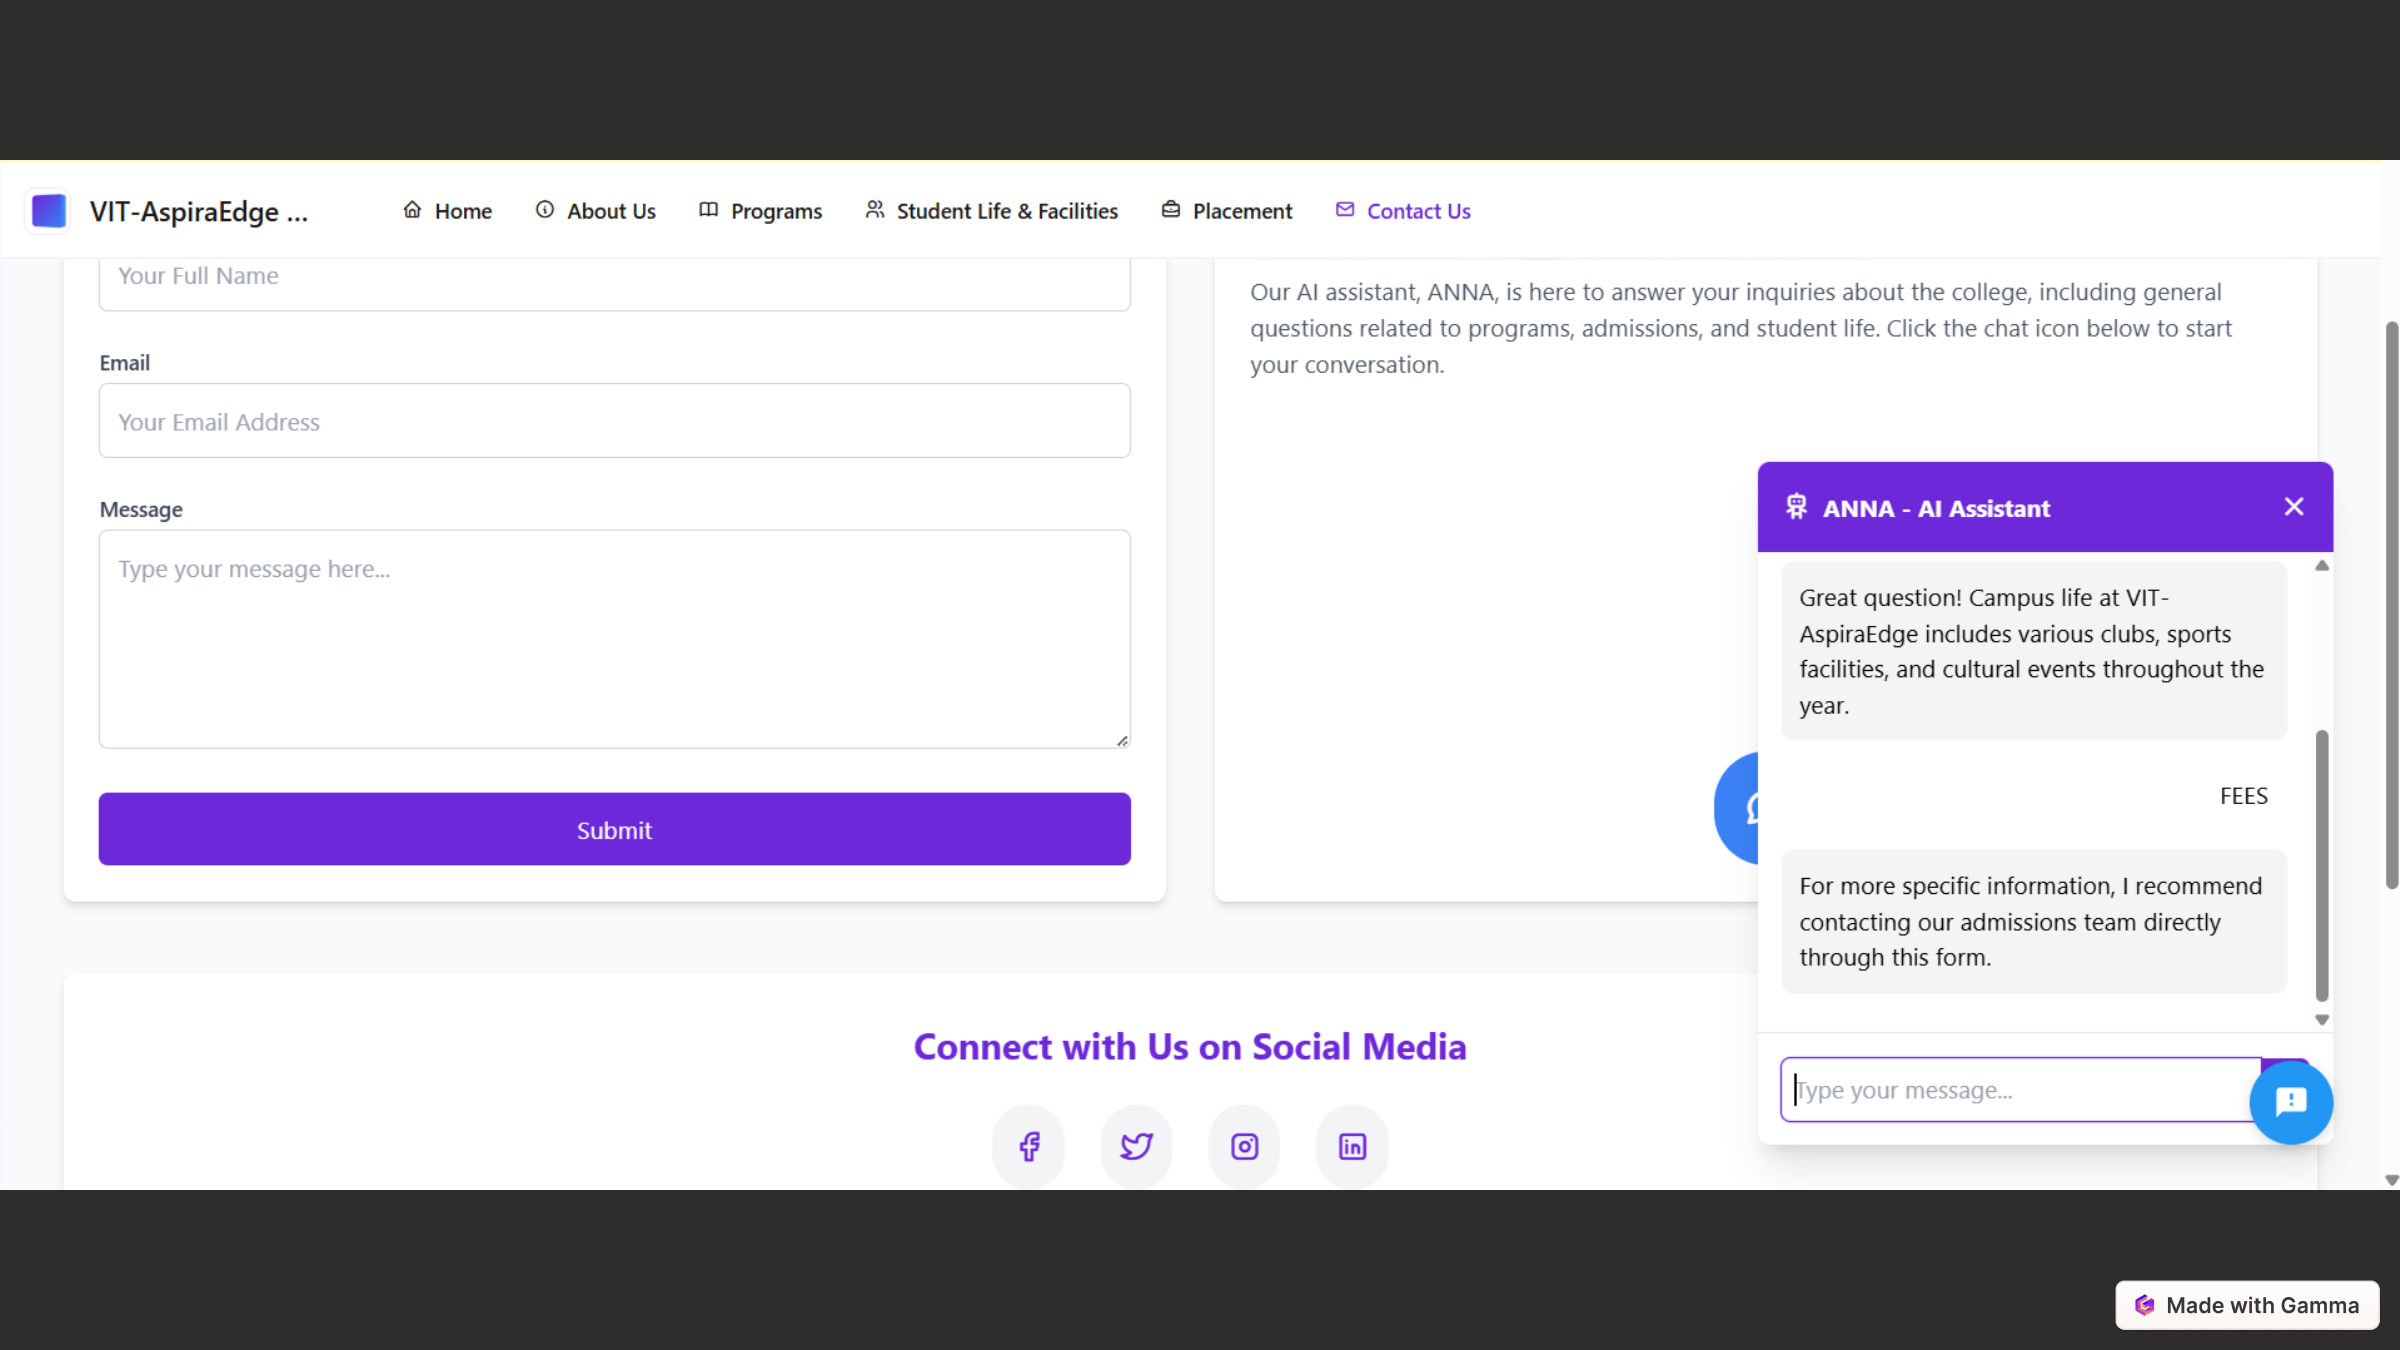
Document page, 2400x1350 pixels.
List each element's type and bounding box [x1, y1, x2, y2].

picture [0, 160, 2400, 1190]
picture [2106, 1271, 2389, 1339]
